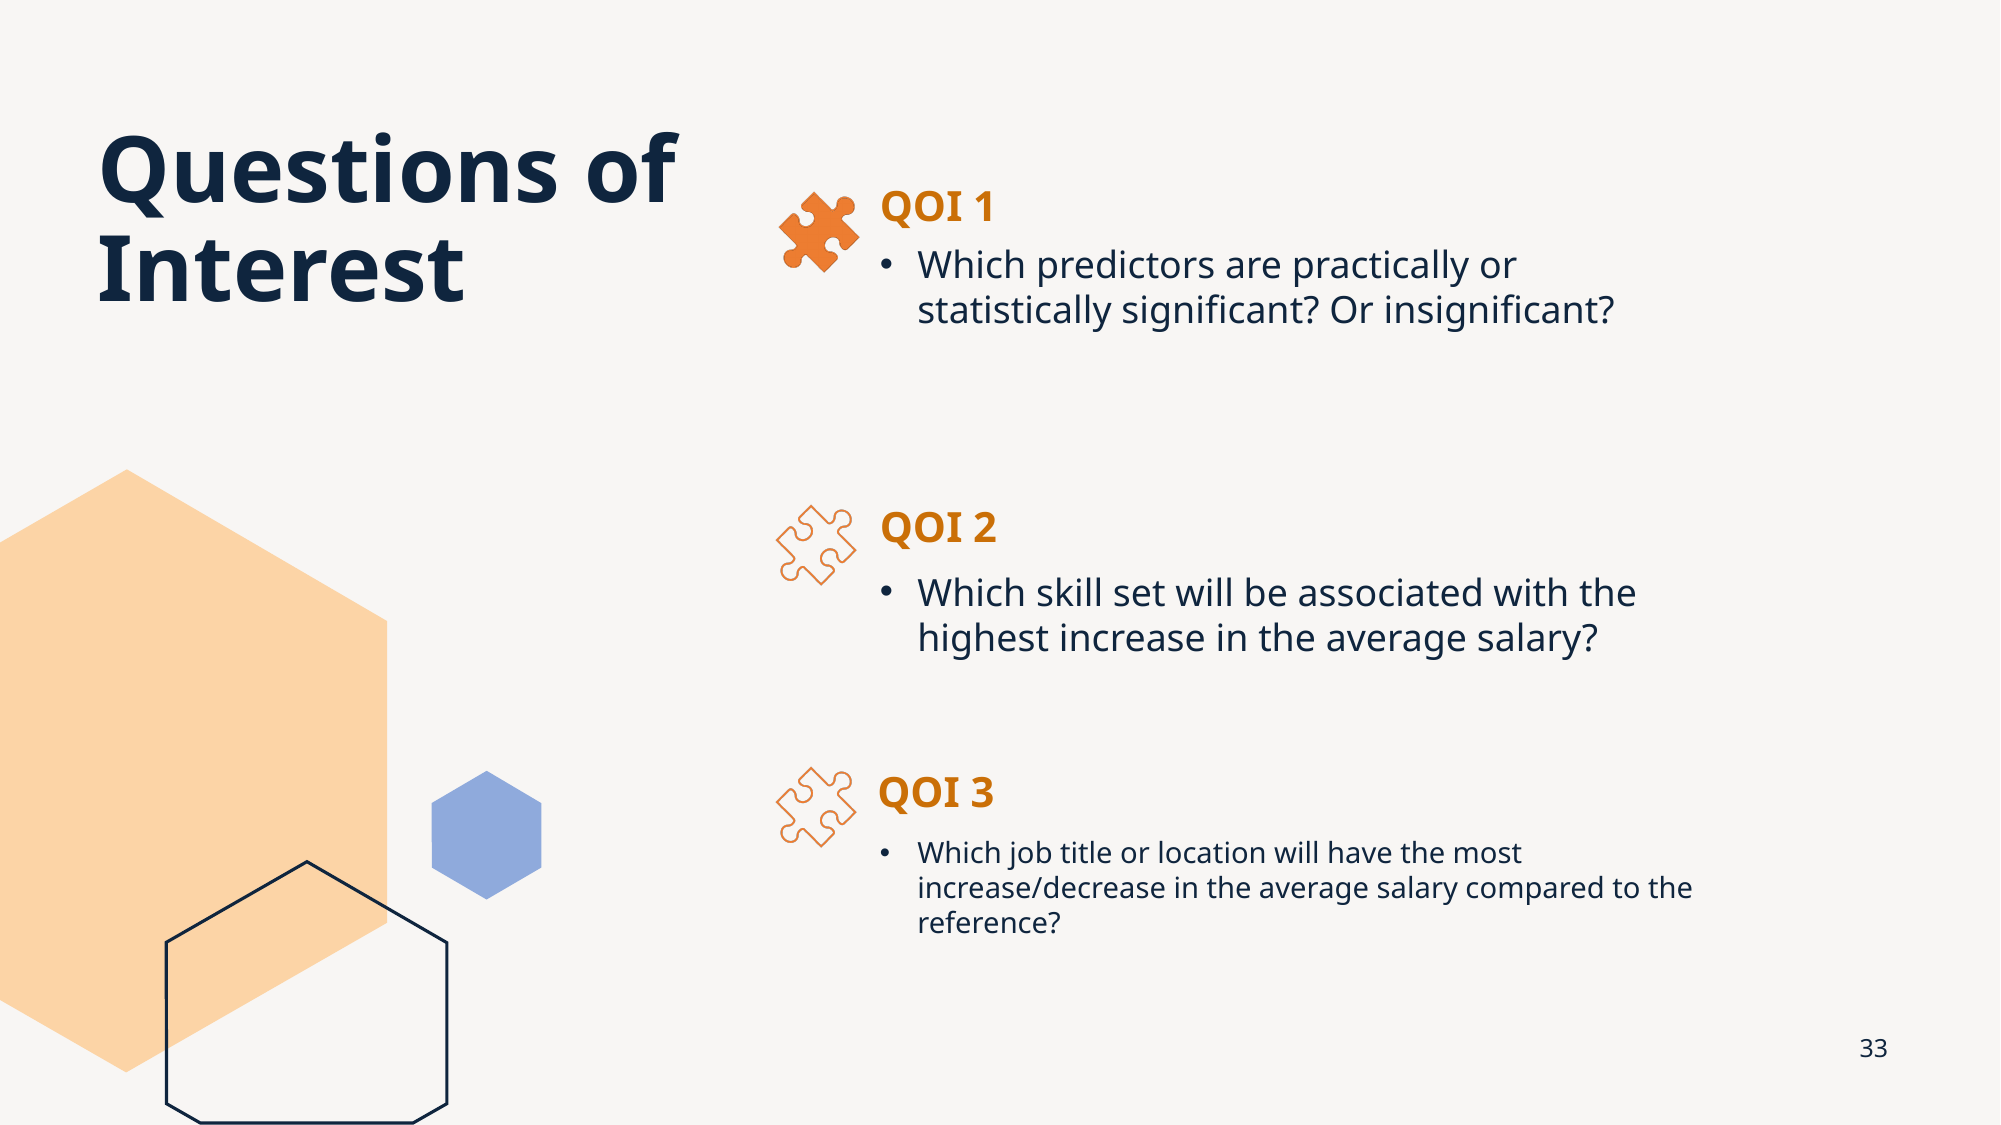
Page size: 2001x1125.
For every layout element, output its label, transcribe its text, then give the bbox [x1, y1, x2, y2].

list Which predictors are practically or statistically significant? Or insignificant? [864, 233, 1712, 481]
slide_number 33 [1836, 1020, 1912, 1080]
picture [774, 500, 858, 594]
list QOI 1 [864, 168, 1712, 233]
list QOI 2​ [864, 489, 1712, 559]
list QOI 3 [862, 754, 1710, 824]
picture [774, 762, 858, 856]
picture [774, 187, 863, 282]
list Which skill set will be associated with the highest increase in the average salary? [864, 560, 1712, 755]
list Which job title or location will have the most increase/decrease in the average salary compared to the reference? [864, 827, 1712, 1096]
title Questions of Interest [82, 115, 738, 490]
